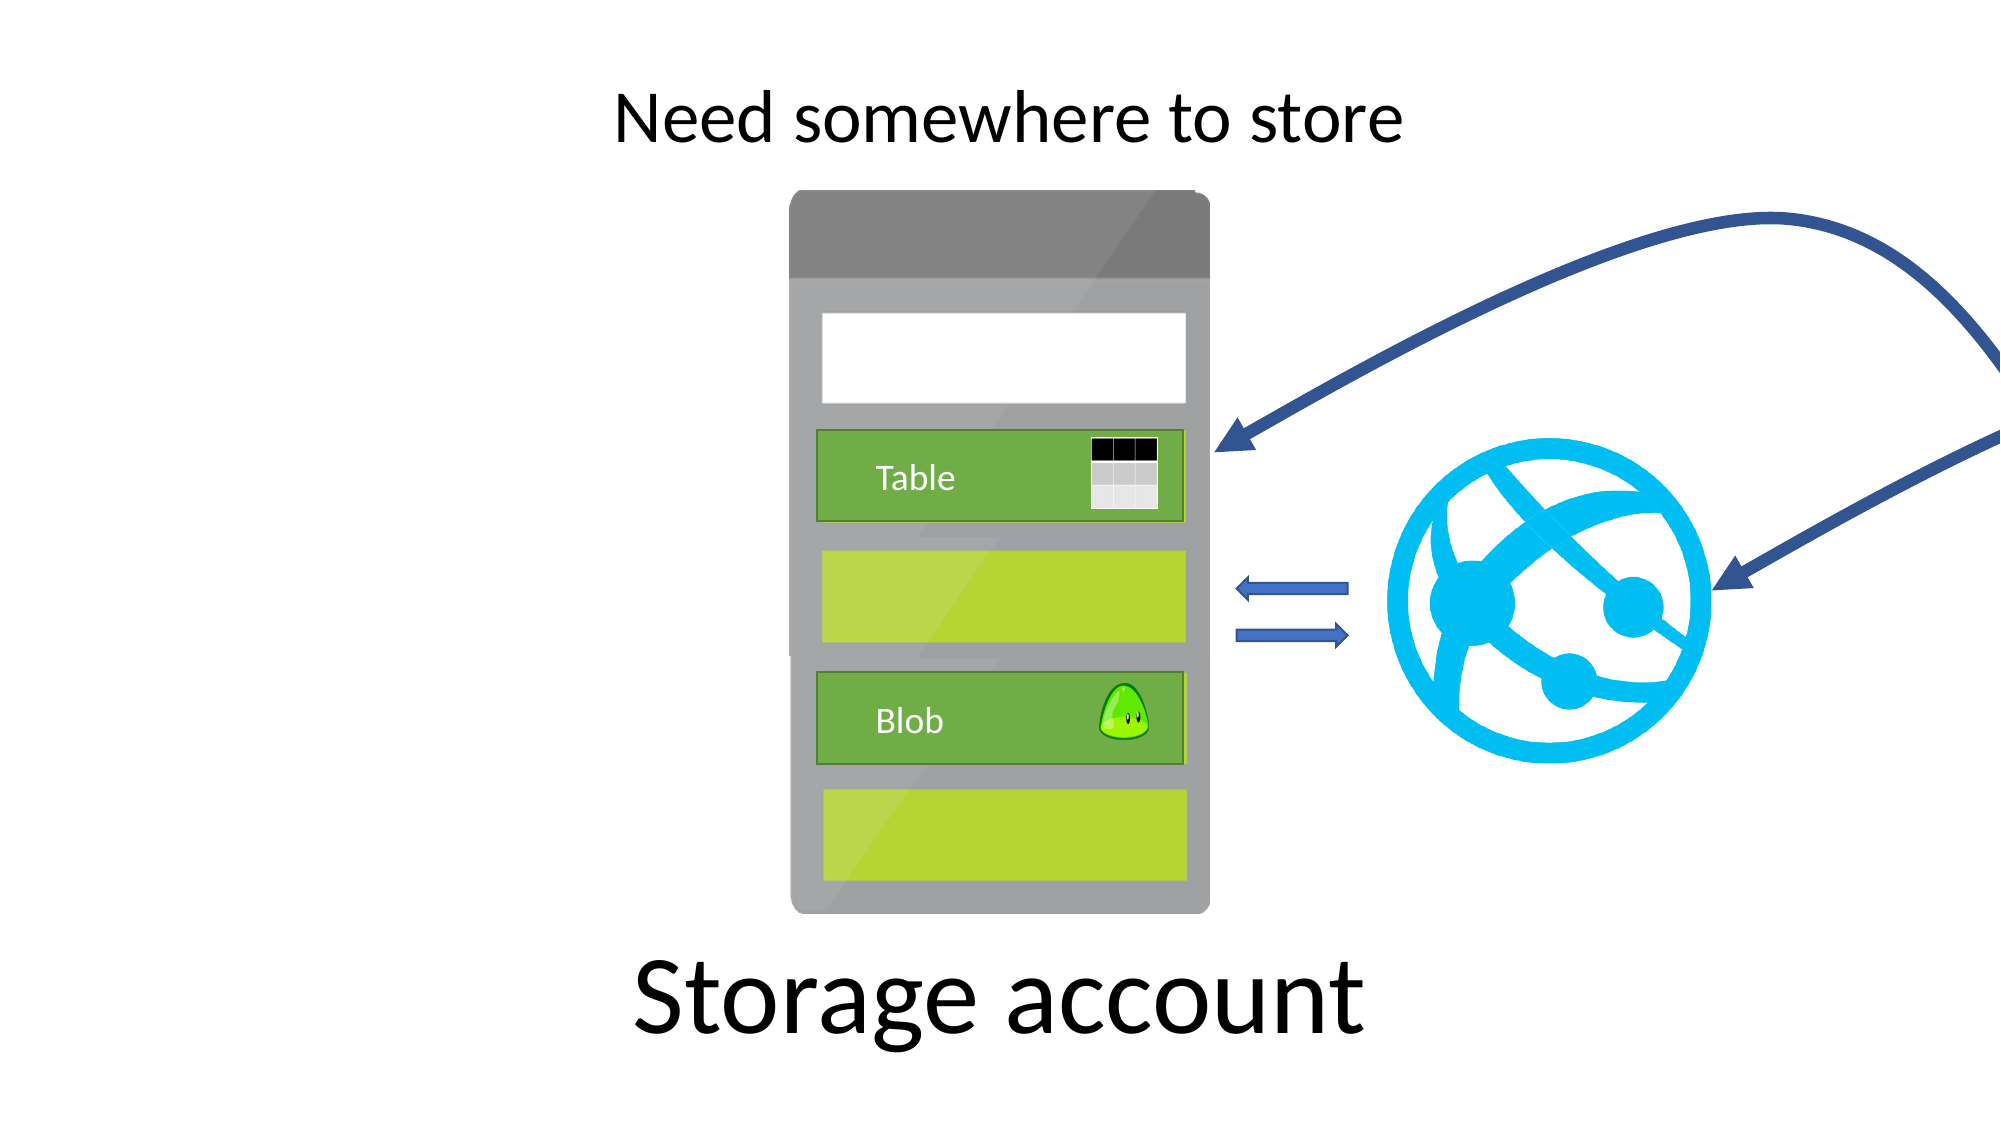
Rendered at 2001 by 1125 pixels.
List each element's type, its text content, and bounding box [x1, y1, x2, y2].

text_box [789, 190, 1210, 914]
picture [1566, 618, 1712, 764]
picture [1460, 644, 1645, 742]
picture [1409, 526, 1441, 679]
text_box Need somewhere to store [599, 59, 1541, 165]
picture [1508, 460, 1636, 508]
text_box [816, 429, 1184, 522]
text_box Storage account [617, 913, 1383, 1064]
picture [1385, 437, 1712, 764]
text_box [1214, 217, 2000, 519]
text_box [1235, 621, 1349, 650]
picture [1510, 550, 1681, 682]
picture [1573, 513, 1690, 635]
picture [1448, 475, 1523, 562]
text_box [1712, 437, 2000, 621]
text_box [1235, 574, 1349, 603]
